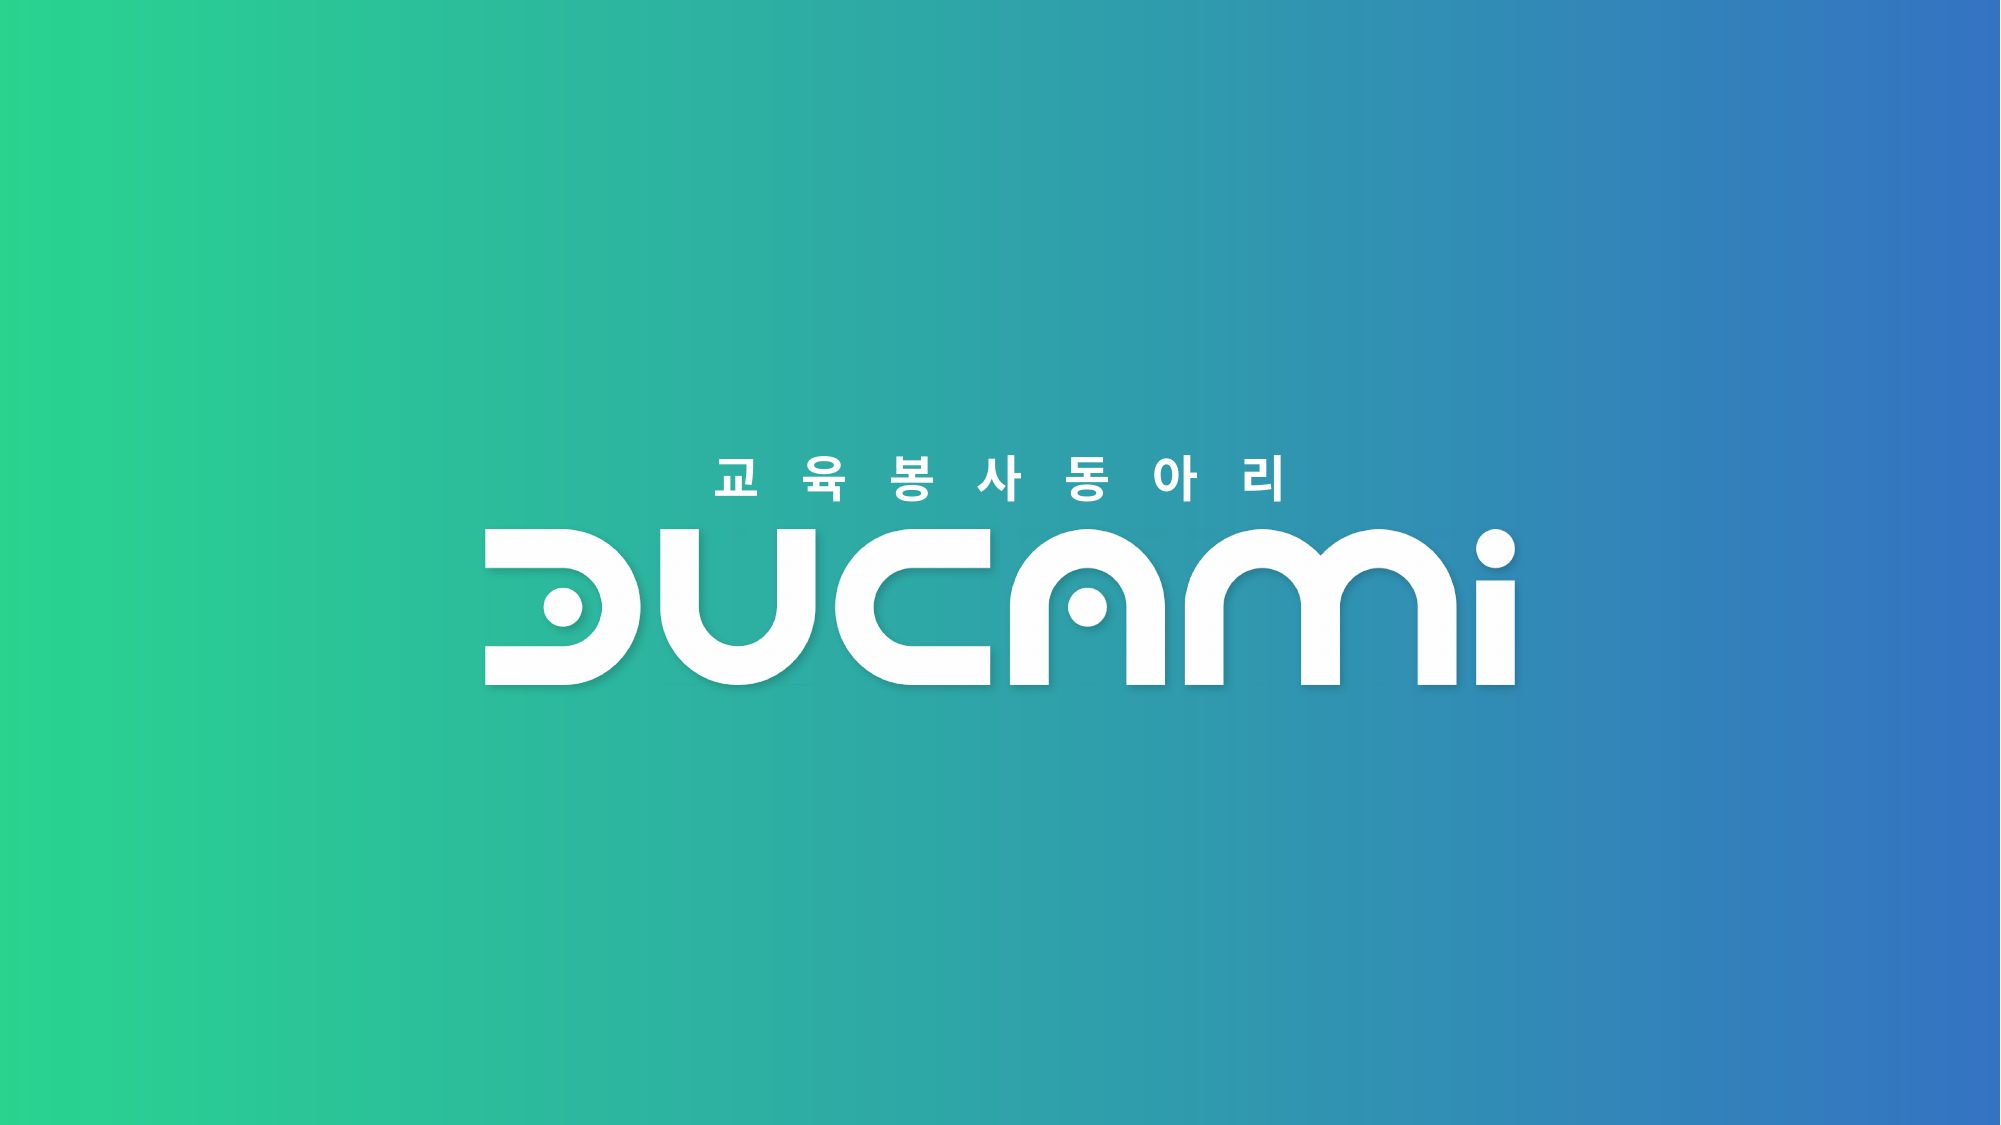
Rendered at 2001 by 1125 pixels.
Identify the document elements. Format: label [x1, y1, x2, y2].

picture [485, 529, 1515, 685]
